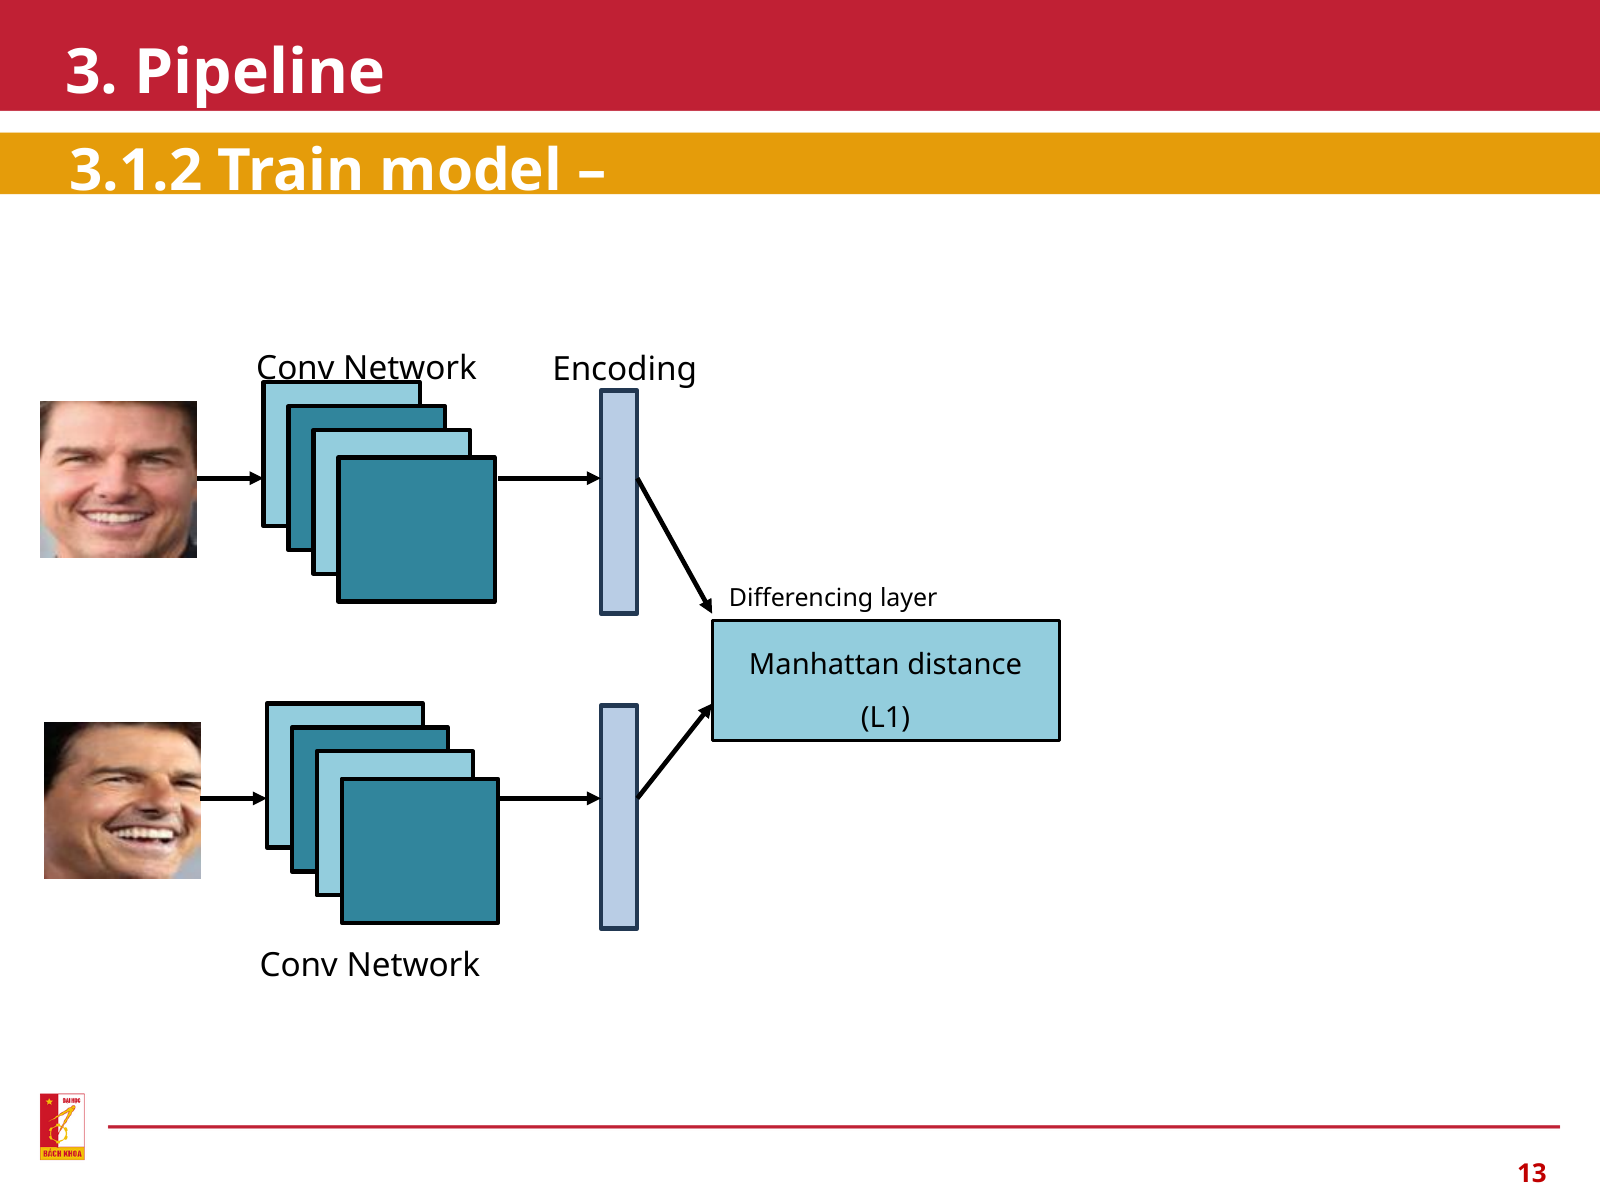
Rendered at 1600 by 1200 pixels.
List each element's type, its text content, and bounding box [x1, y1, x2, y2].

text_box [263, 381, 495, 602]
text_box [636, 477, 713, 614]
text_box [636, 703, 713, 799]
text_box 13 [1216, 1155, 1547, 1188]
text_box 3. Pipeline [0, 31, 566, 107]
text_box [0, 0, 1600, 1200]
picture [40, 401, 198, 559]
text_box Conv Network [220, 914, 520, 992]
text_box [599, 396, 639, 616]
text_box Conv Network [217, 317, 475, 395]
text_box 3.1.2 Train model – pipeline 2 [8, 127, 853, 278]
text_box [599, 703, 639, 931]
text_box Differencing layer [713, 557, 983, 621]
picture [43, 722, 201, 880]
text_box Manhattan distance (L1) [710, 619, 1061, 743]
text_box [266, 703, 499, 924]
text_box Encoding [475, 317, 775, 396]
